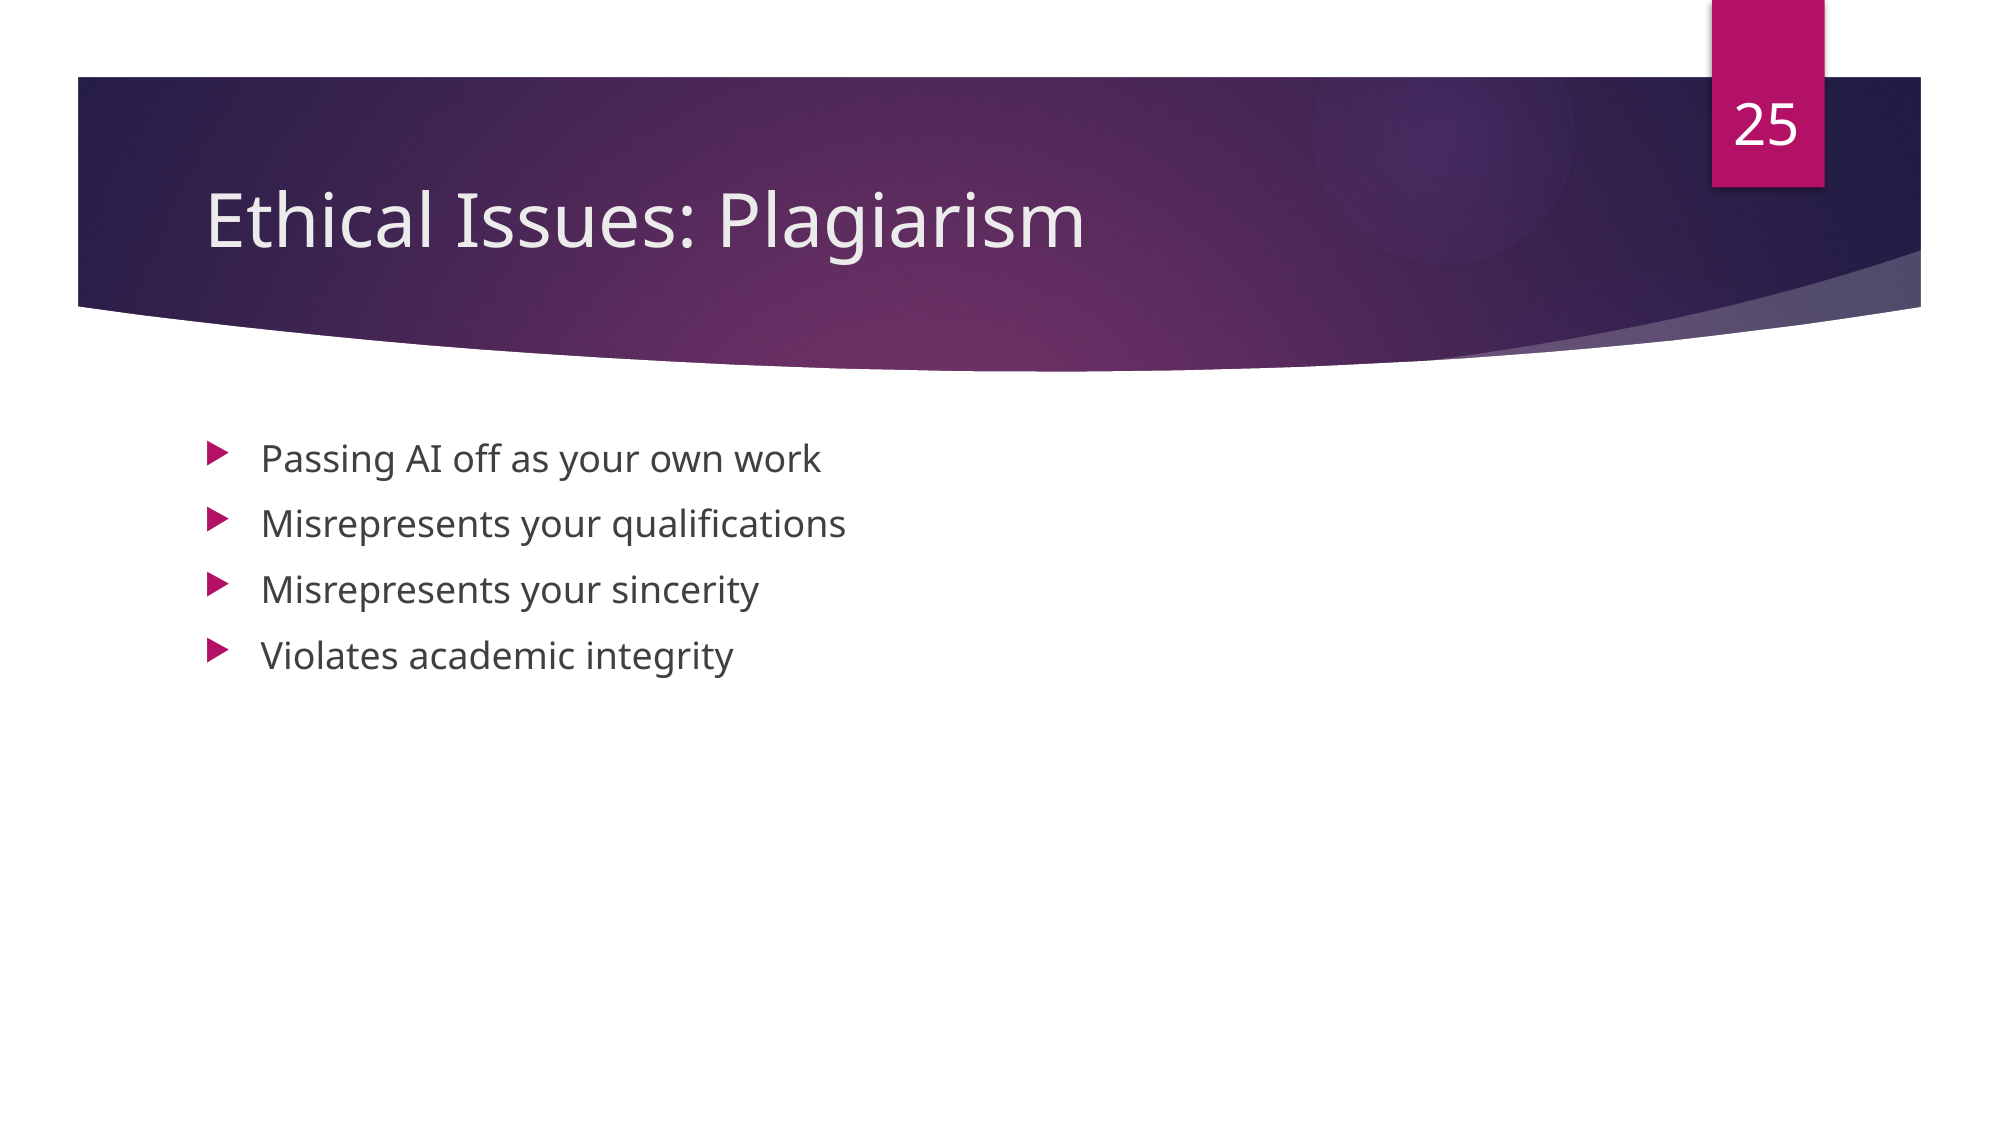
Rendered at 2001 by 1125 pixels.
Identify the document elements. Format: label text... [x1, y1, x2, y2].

slide_number 25 [1698, 48, 1836, 175]
title Ethical Issues: Plagiarism [189, 159, 1627, 276]
list Passing AI off as your own work Misrepresents your qualifications Misrepresents your sincerity Violates academic integrity [189, 427, 1638, 988]
